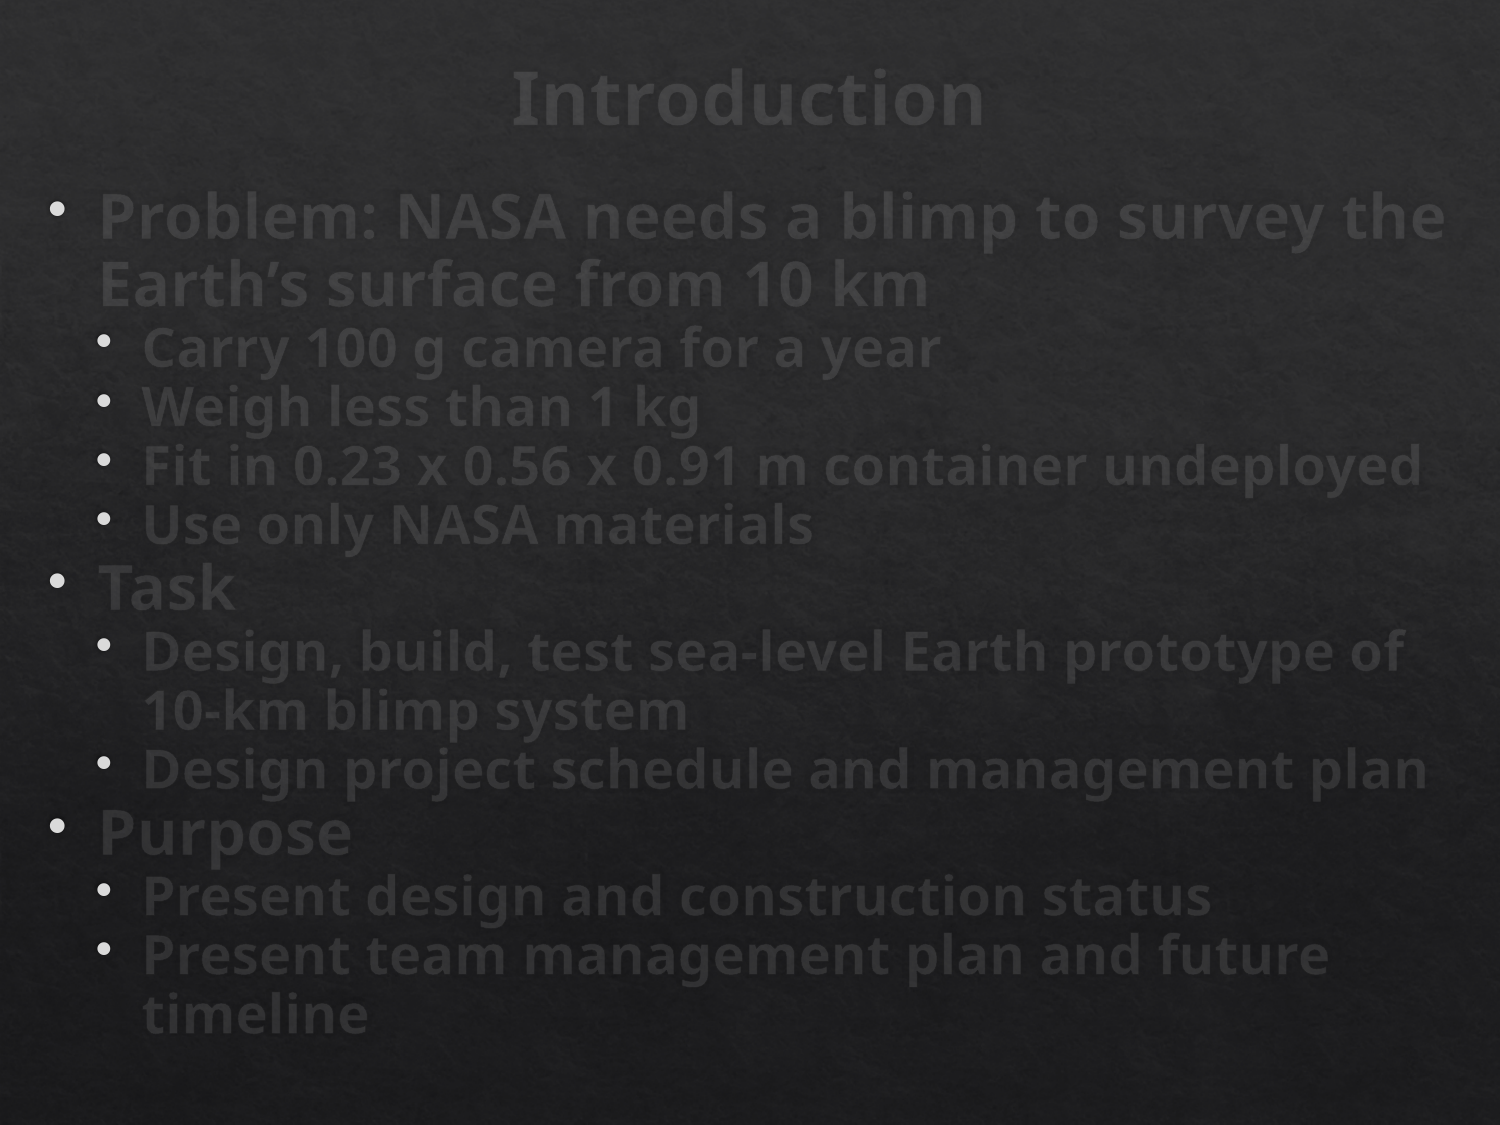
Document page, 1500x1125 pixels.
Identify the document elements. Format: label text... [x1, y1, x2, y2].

title Introduction [112, 19, 1387, 171]
list Problem: NASA needs a blimp to survey the Earth’s surface from 10 km Carry 100 g camera for a year Weigh less than 1 kg Fit in 0.23 x 0.56 x 0.91 m container undeployed Use only NASA materials Task Design, build, test sea-level Earth prototype of 10-km blimp system Design project schedule and management plan Purpose Present design and construction status Present team management plan and future timeline [29, 177, 1470, 1125]
